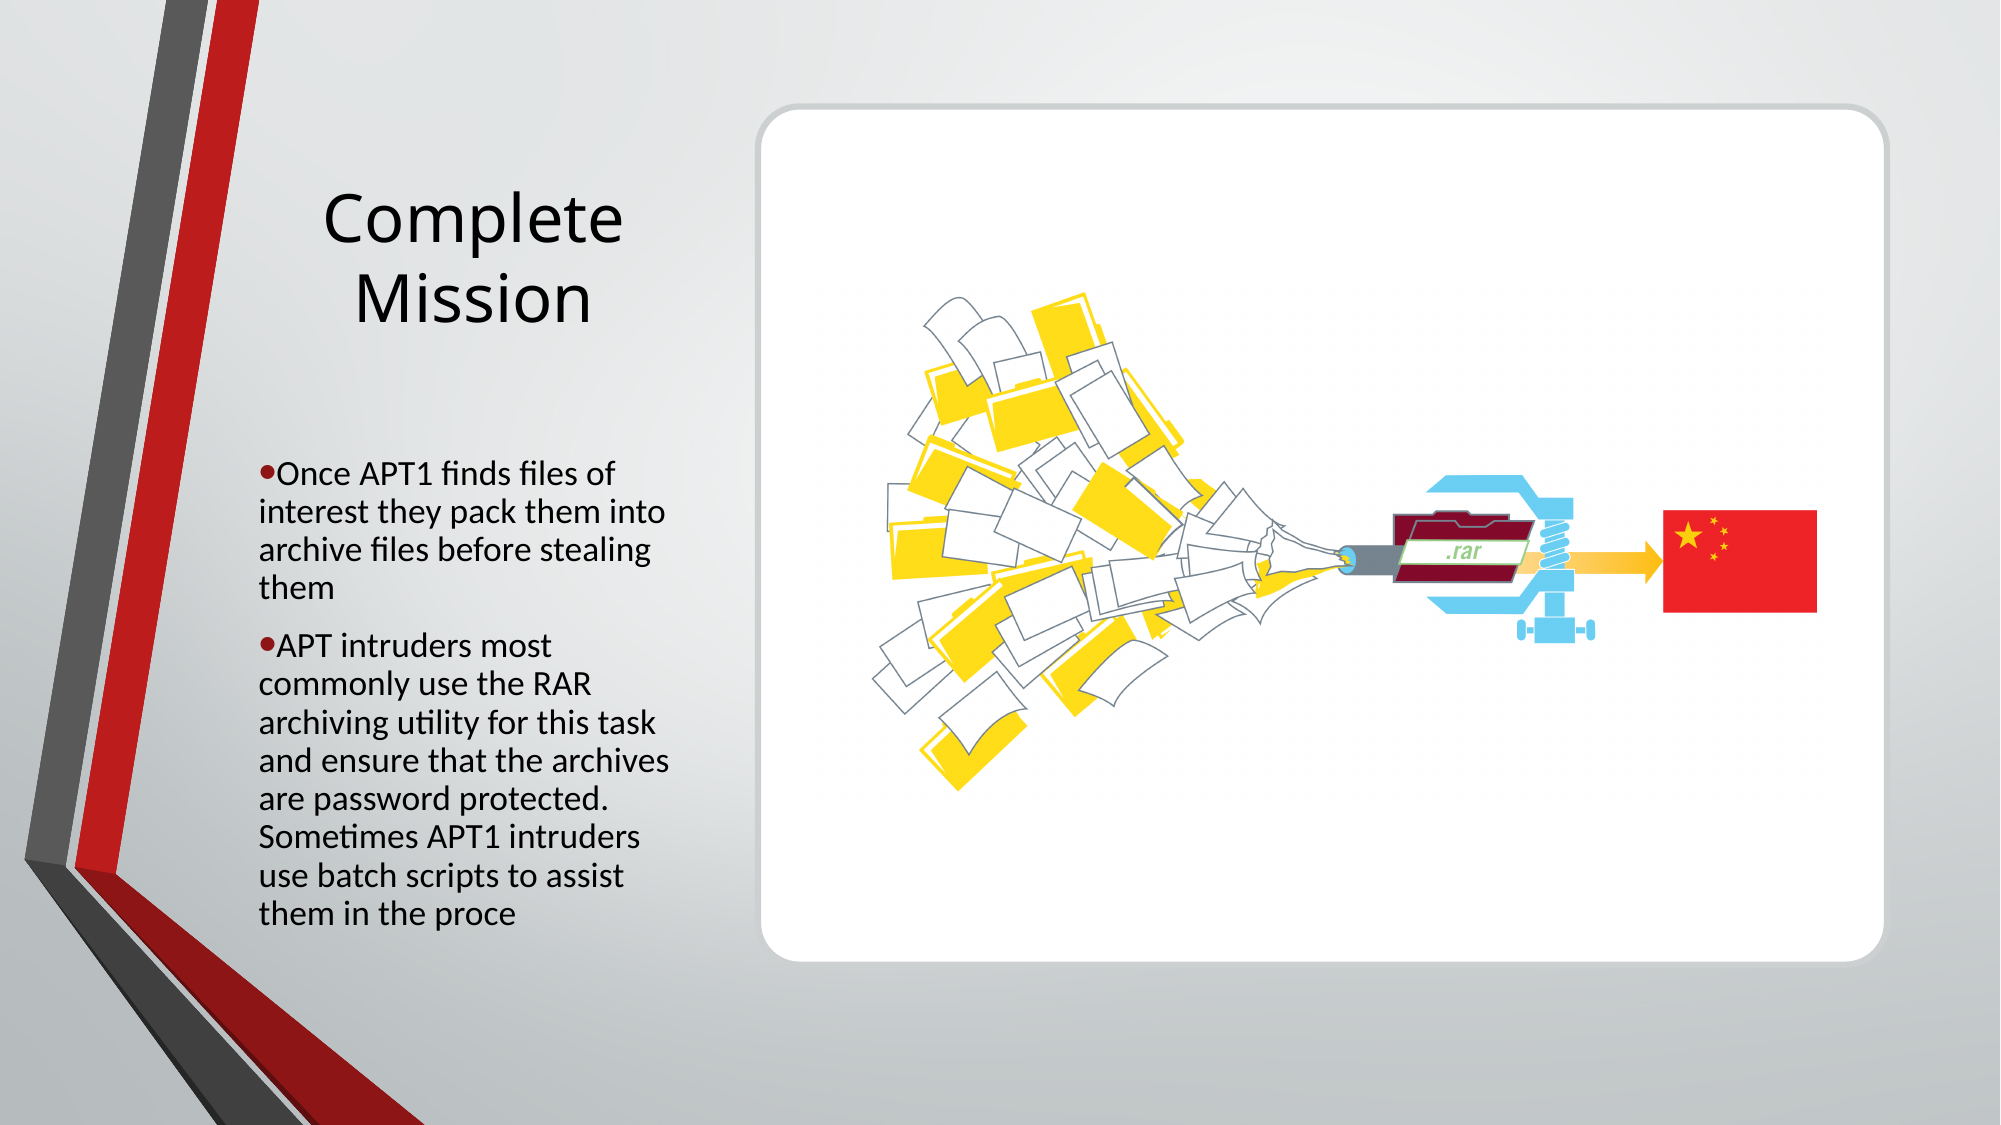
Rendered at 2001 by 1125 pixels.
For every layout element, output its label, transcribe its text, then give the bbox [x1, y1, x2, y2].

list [810, 279, 1834, 799]
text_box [24, 0, 425, 1125]
text_box [756, 105, 1889, 967]
title Complete Mission [425, 112, 705, 400]
list Once APT1 finds files of interest they pack them into archive files before stealing them APT intruders most commonly use the RAR archiving utility for this task and ensure that the archives are password protected. Sometimes APT1 intruders use batch scripts to assist them in the proce [425, 437, 705, 950]
